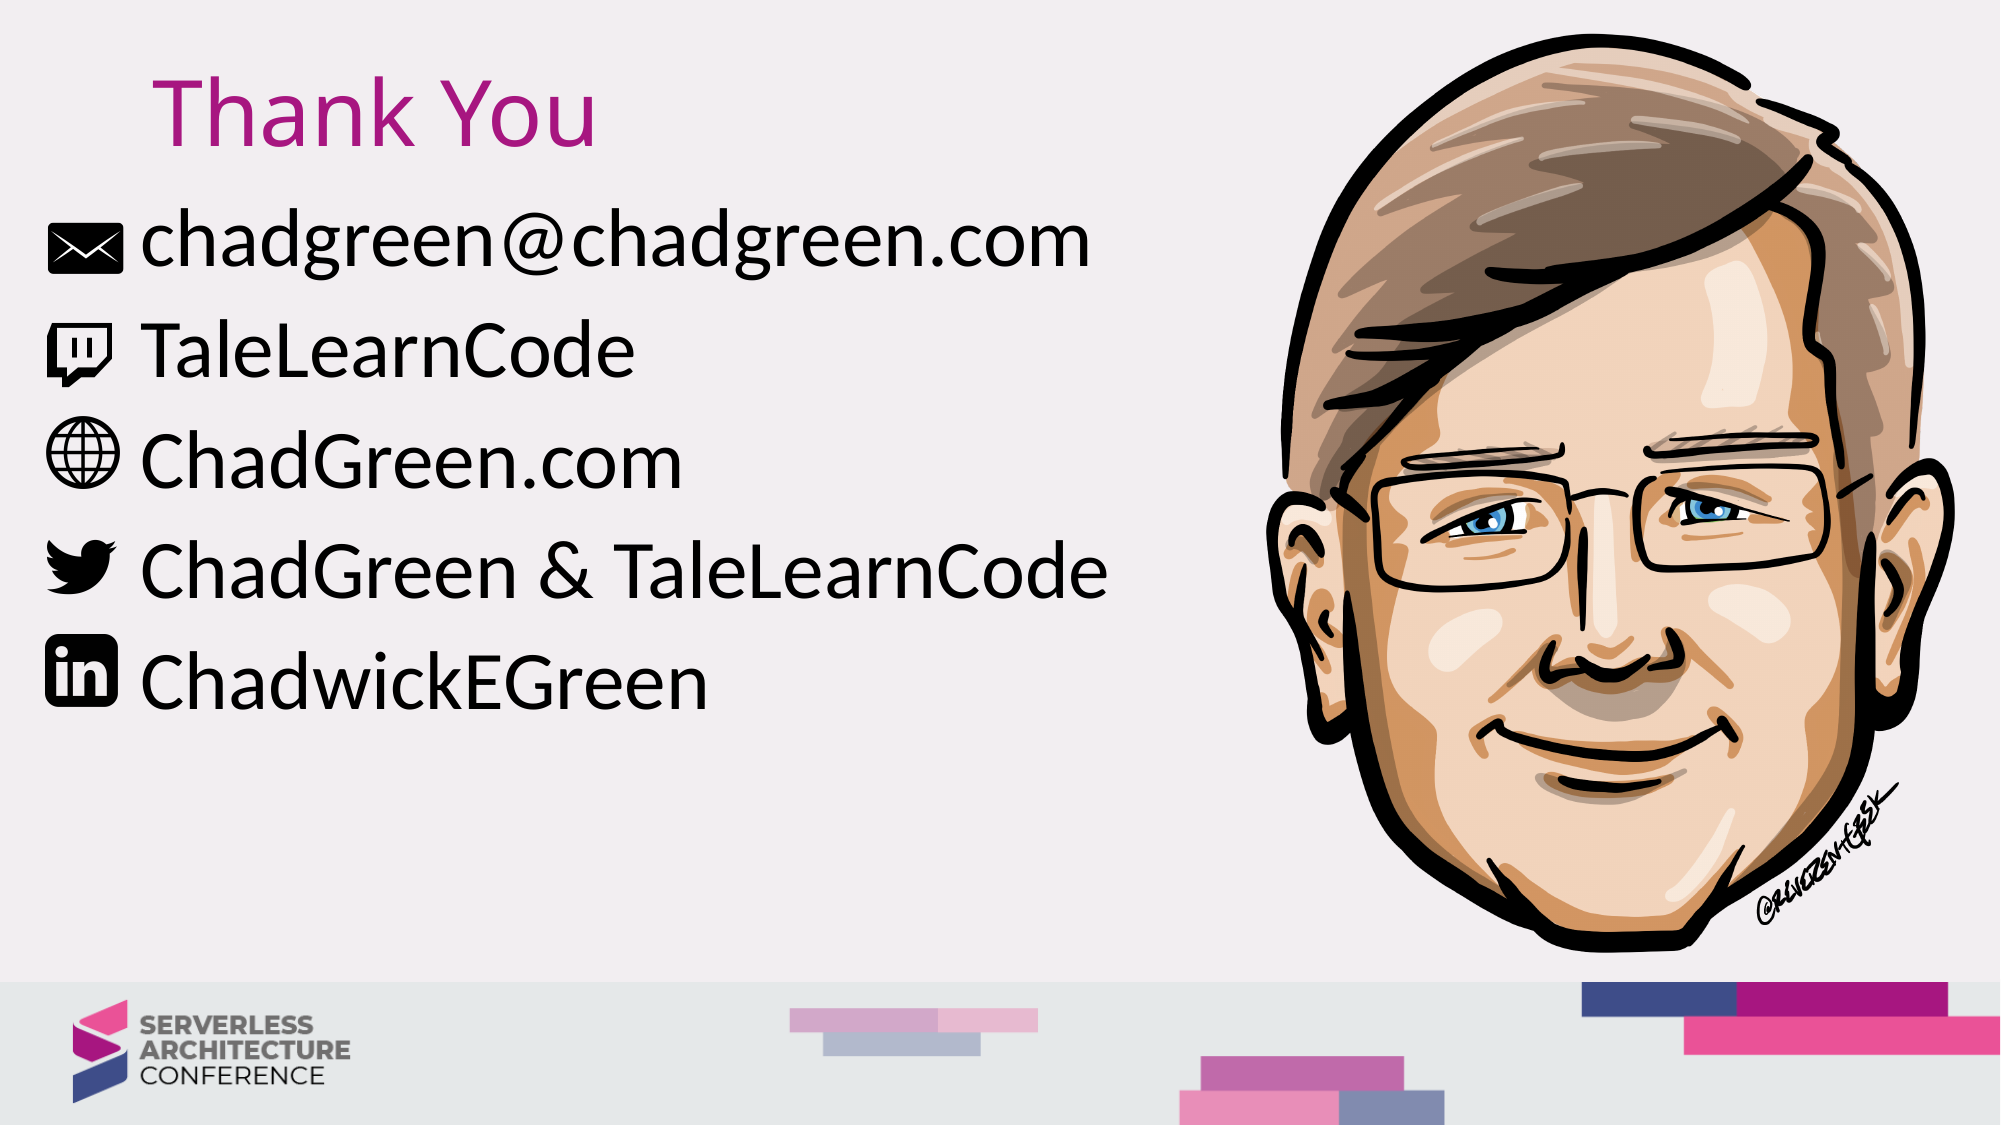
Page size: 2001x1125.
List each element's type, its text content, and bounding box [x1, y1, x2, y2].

text_box chadgreen@chadgreen.com TaleLearnCode ChadGreen.com ChadGreen & TaleLearnCode ChadwickEGreen [125, 187, 1139, 778]
text_box Thank You [137, 59, 1266, 278]
picture [0, 0, 2001, 1125]
